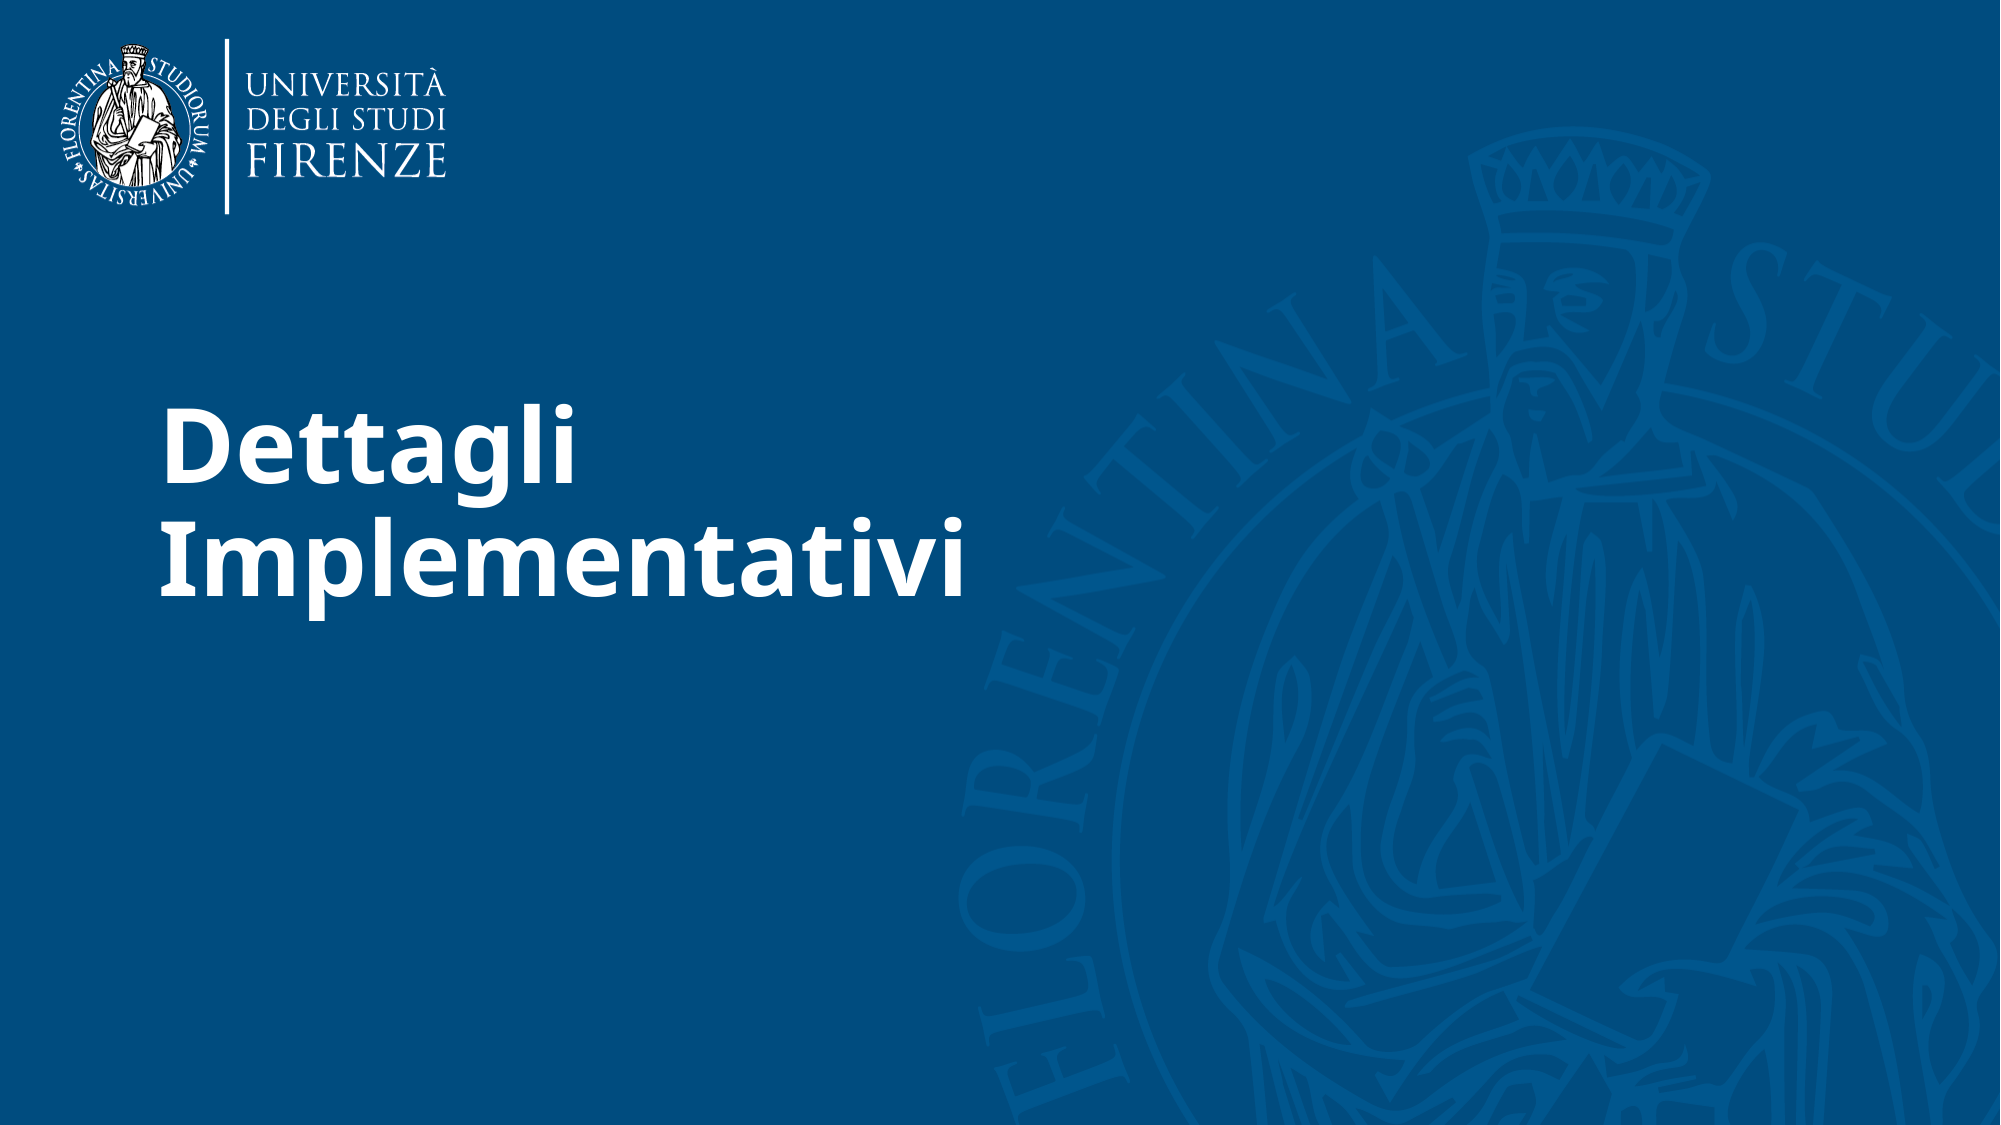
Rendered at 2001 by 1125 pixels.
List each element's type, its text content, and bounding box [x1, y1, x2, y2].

picture [0, 0, 2000, 1125]
title Dettagli Implementativi [144, 386, 1121, 518]
